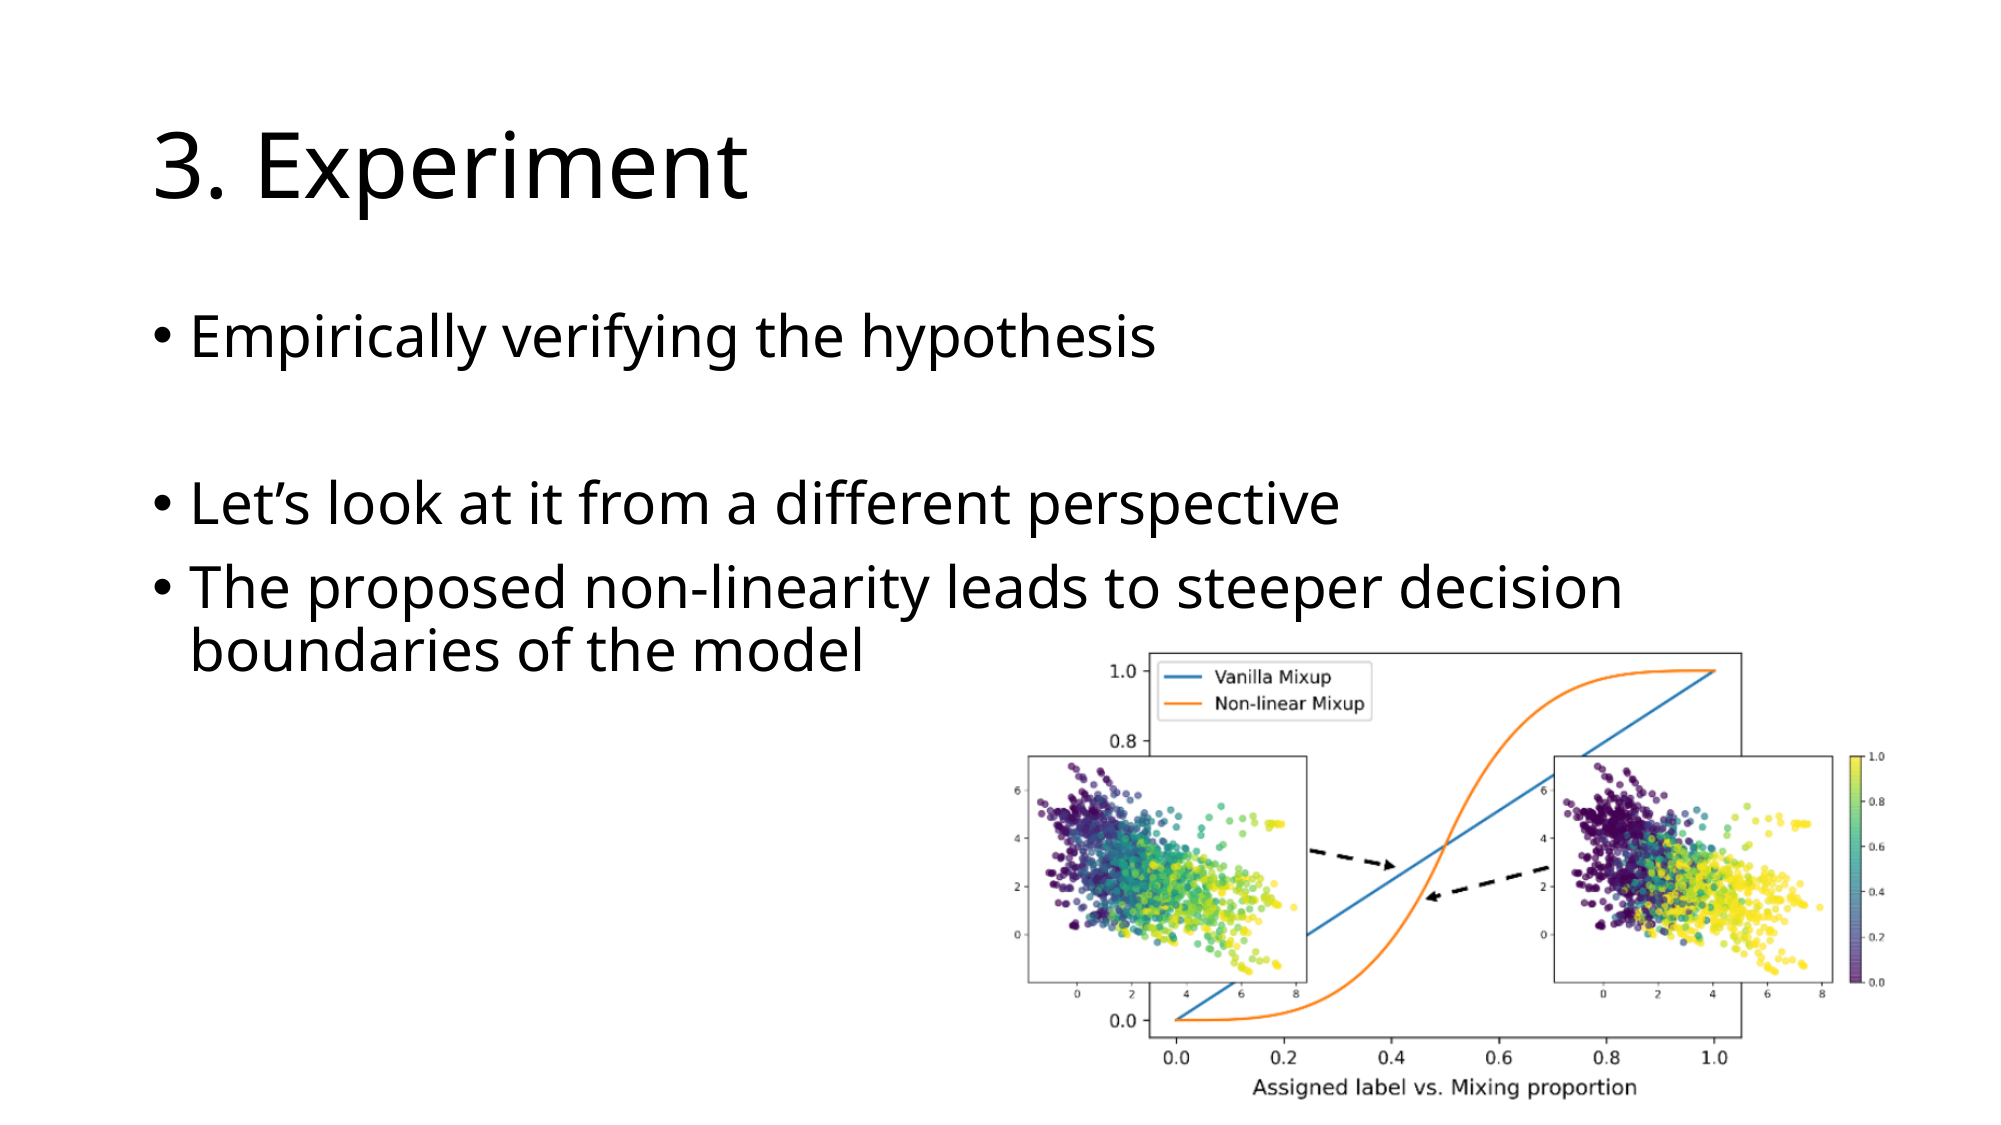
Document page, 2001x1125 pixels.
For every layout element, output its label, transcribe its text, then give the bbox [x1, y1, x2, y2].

picture [999, 631, 1911, 1103]
title 3. Experiment [137, 59, 1863, 278]
list Empirically verifying the hypothesis Let’s look at it from a different perspective The proposed non-linearity leads to steeper decision boundaries of the model [137, 299, 1863, 1014]
